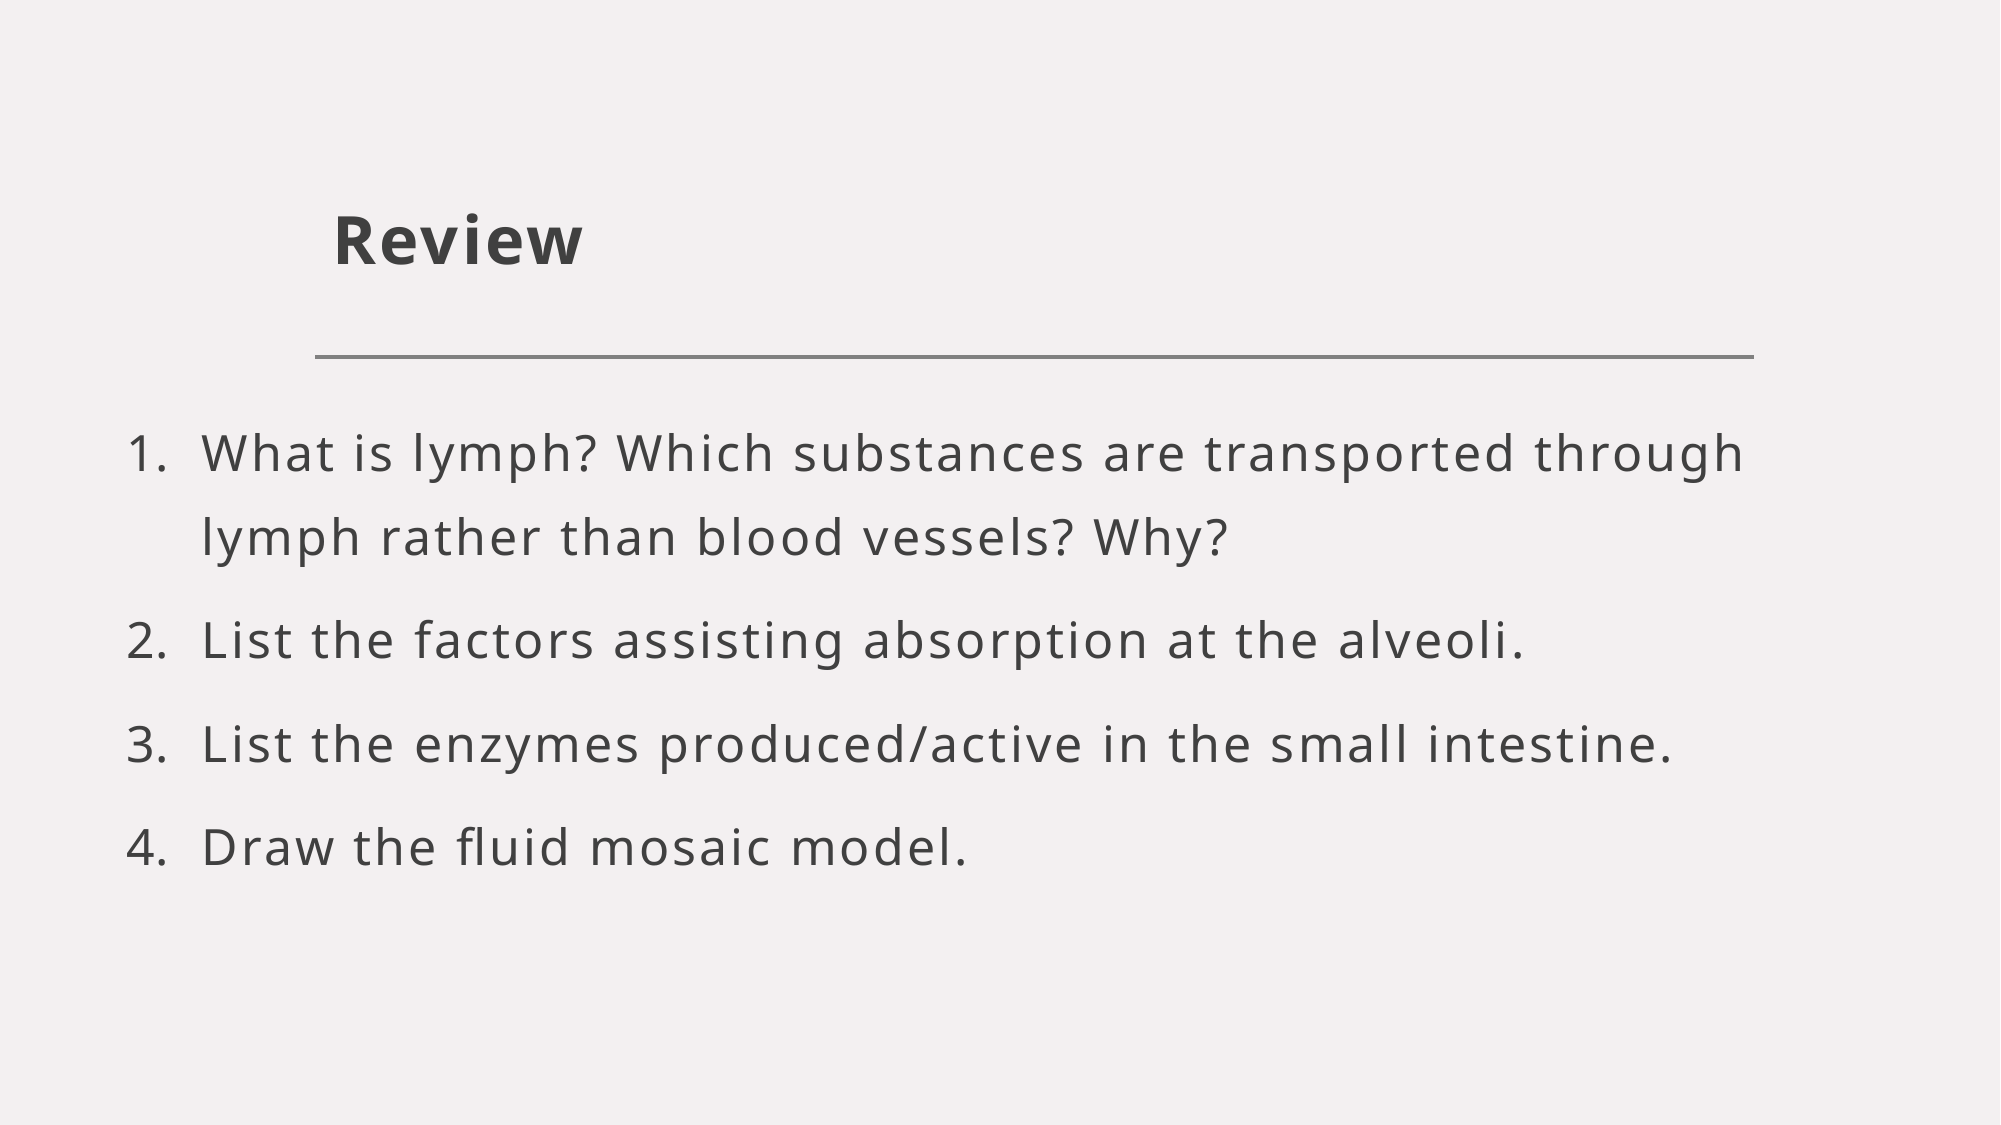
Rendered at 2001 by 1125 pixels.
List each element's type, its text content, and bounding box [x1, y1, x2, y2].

title Review [315, 72, 1754, 294]
list What is lymph? Which substances are transported through lymph rather than blood vessels? Why? List the factors assisting absorption at the alveoli. List the enzymes produced/active in the small intestine. Draw the fluid mosaic model. [108, 379, 1937, 1069]
